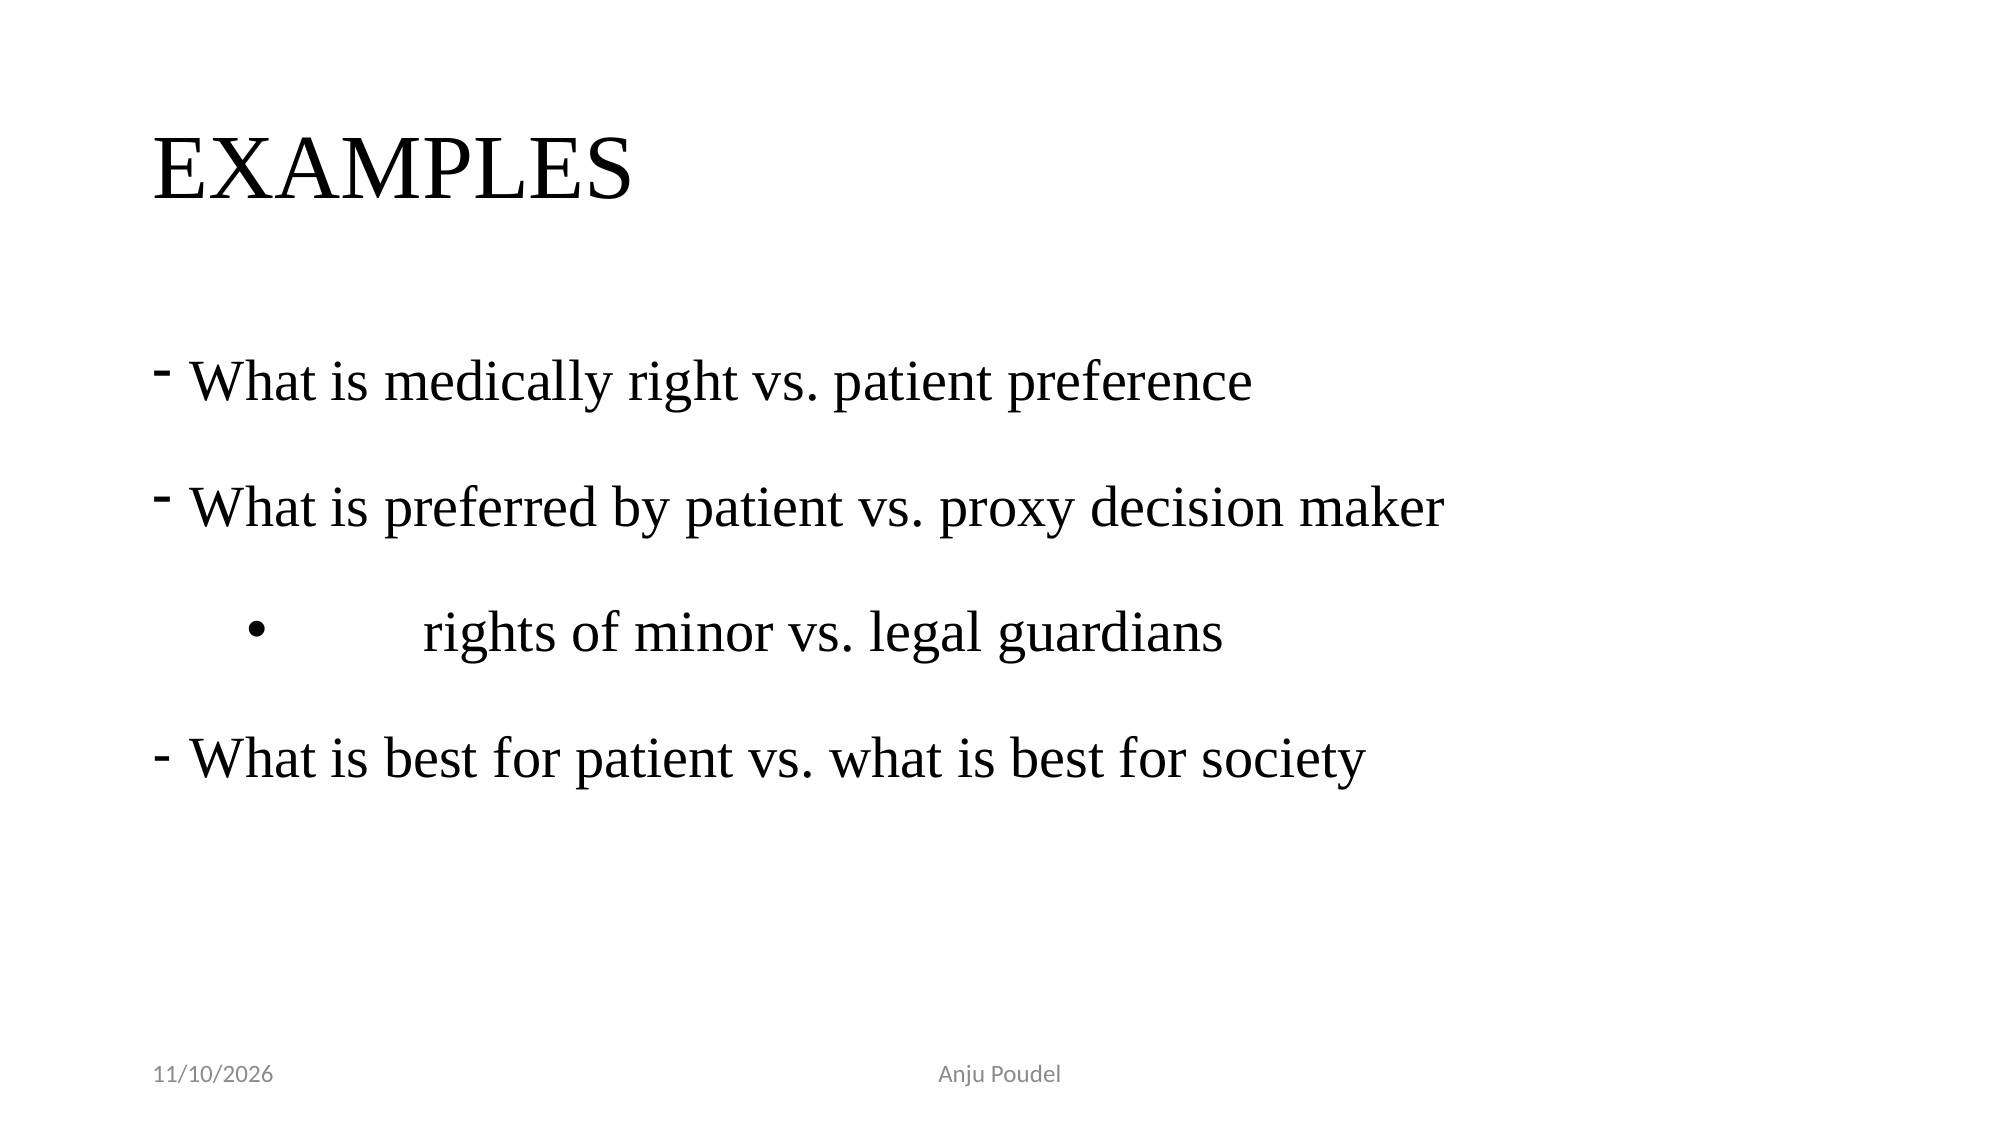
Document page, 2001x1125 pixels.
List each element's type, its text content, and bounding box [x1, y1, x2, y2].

list What is medically right vs. patient preference What is preferred by patient vs. proxy decision maker rights of minor vs. legal guardians What is best for patient vs. what is best for society [137, 299, 1863, 1014]
footer Anju Poudel [662, 1042, 1338, 1103]
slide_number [137, 1042, 588, 1103]
title EXAMPLES [137, 59, 1863, 278]
